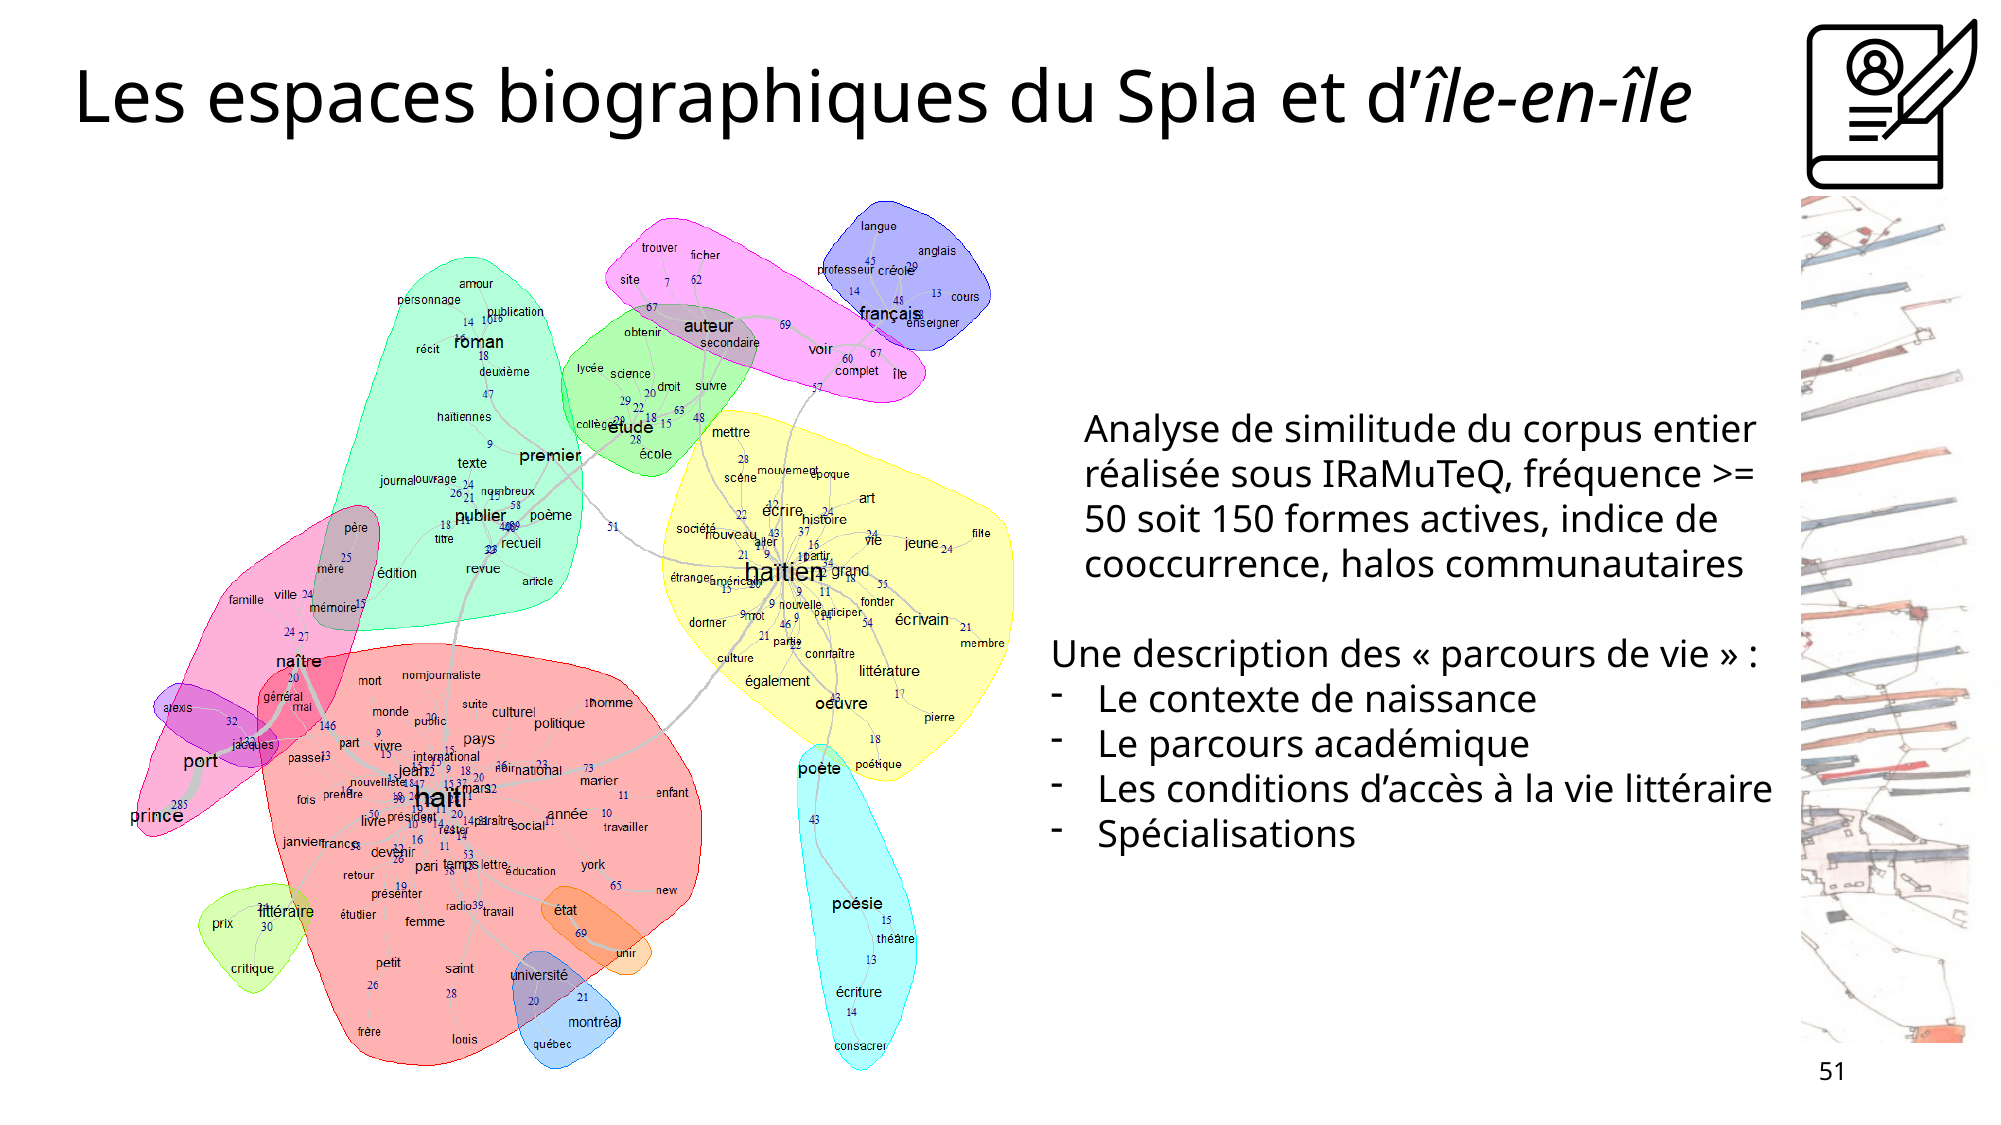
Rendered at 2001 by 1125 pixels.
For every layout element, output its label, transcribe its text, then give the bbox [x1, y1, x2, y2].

slide_number 51 [1412, 1042, 1863, 1103]
picture [125, 200, 1024, 1073]
text_box Une description des « parcours de vie » : Le contexte de naissance Le parcours académique Les conditions d’accès à la vie littéraire Spécialisations [1035, 622, 1790, 863]
text_box Analyse de similitude du corpus entier réalisée sous IRaMuTeQ, fréquence >= 50 soit 150 formes actives, indice de cooccurrence, halos communautaires [1069, 398, 1801, 593]
picture [1801, 13, 1983, 195]
text_box Les espaces biographiques du Spla et d’île-en-île [48, 53, 1720, 156]
picture [1801, 196, 2000, 1043]
